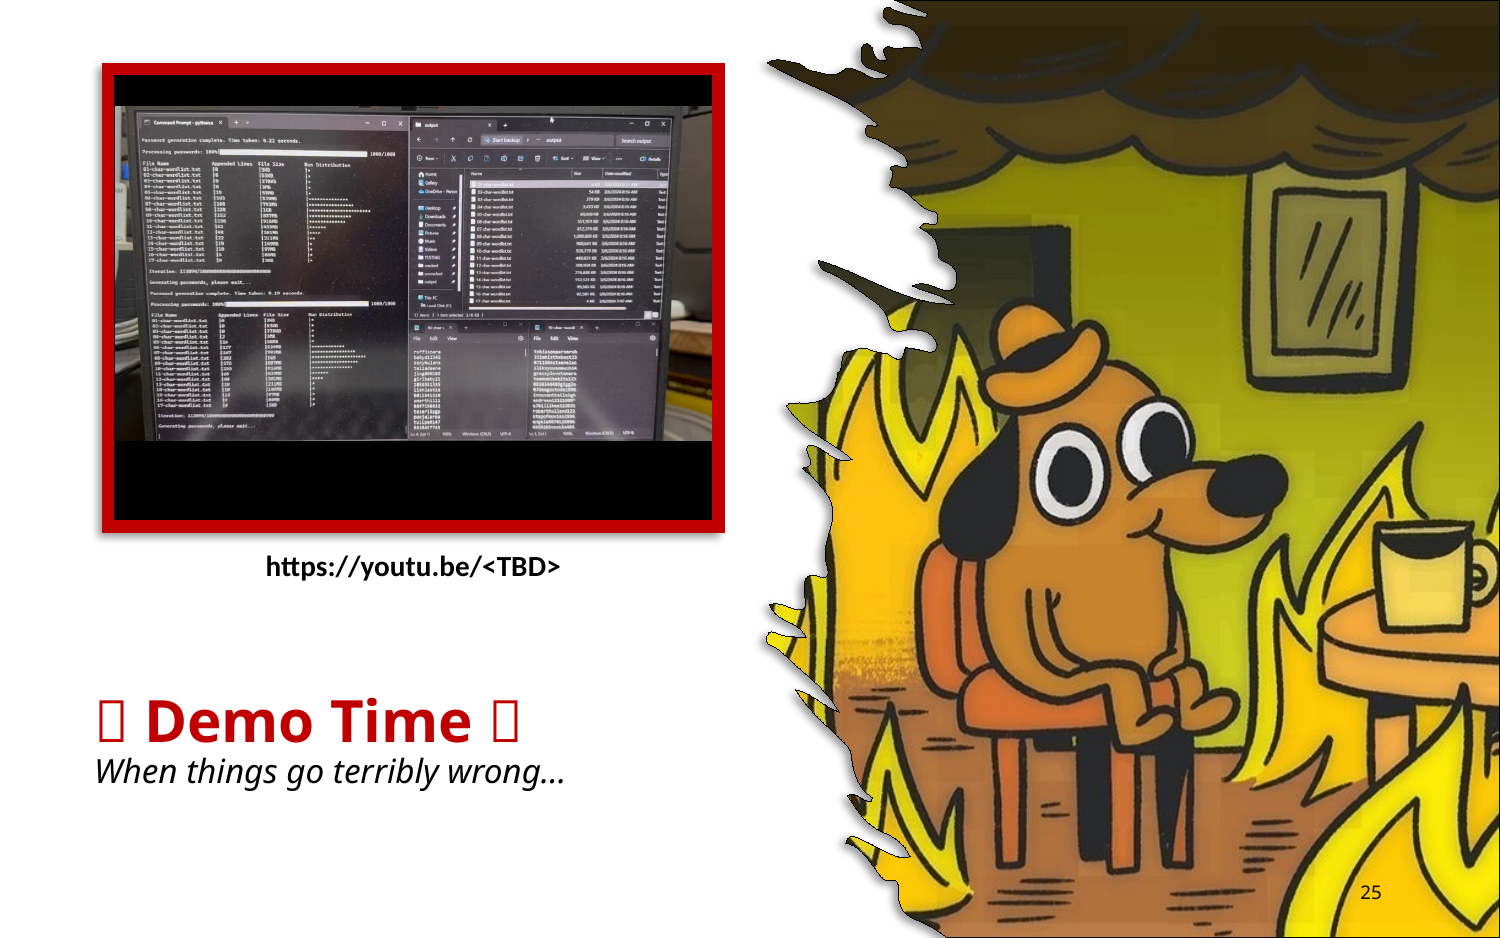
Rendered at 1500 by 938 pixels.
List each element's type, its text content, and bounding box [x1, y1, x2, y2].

text_box [0, 0, 766, 938]
picture [766, 0, 1500, 938]
text_box https://youtu.be/<TBD> [108, 540, 719, 590]
title  Demo Time  When things go terribly wrong… [79, 87, 648, 799]
text_box ► [107, 68, 719, 527]
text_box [114, 105, 712, 442]
